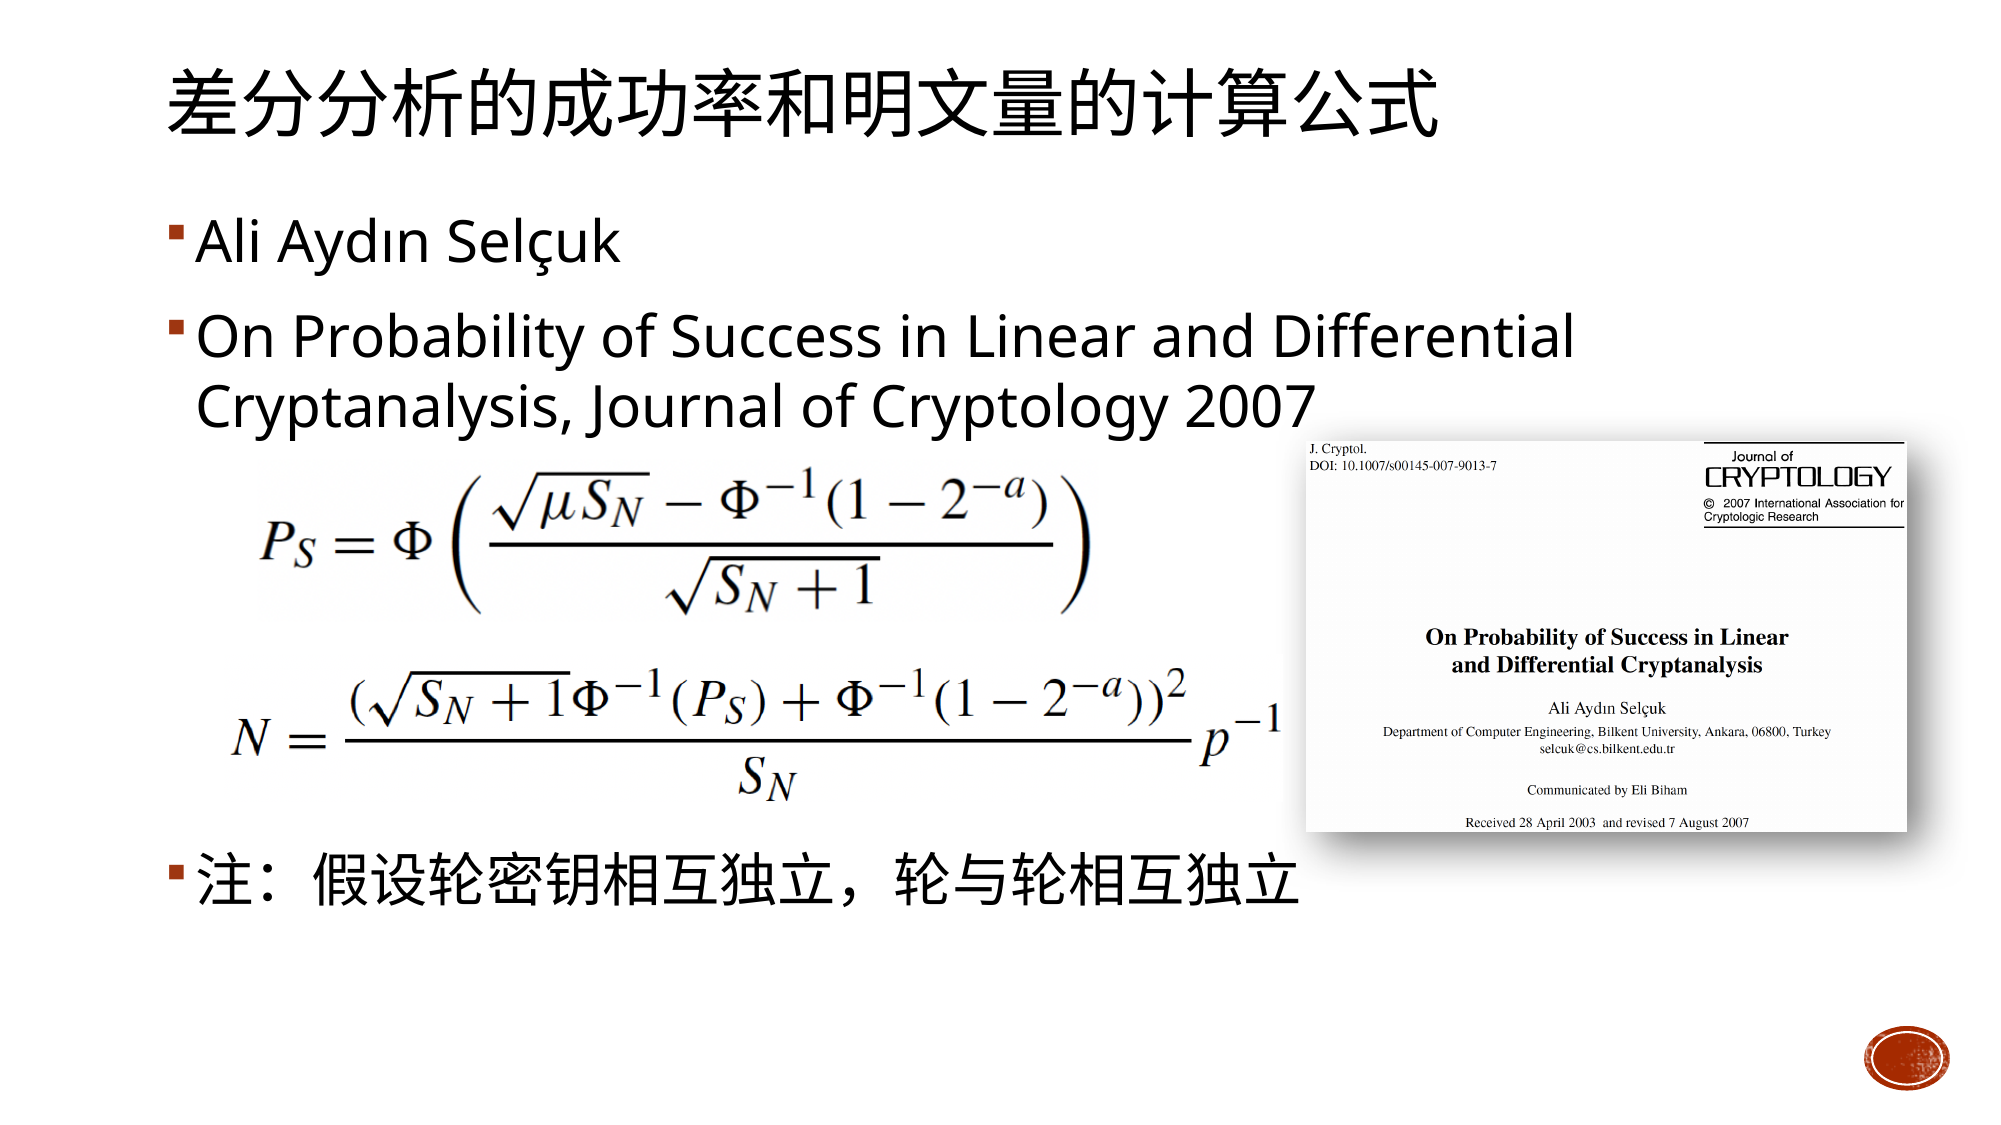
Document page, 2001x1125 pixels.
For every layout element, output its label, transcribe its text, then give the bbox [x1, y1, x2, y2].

list Ali Aydın Selçuk On Probability of Success in Linear and Differential Cryptanalysis, Journal of Cryptology 2007 注：假设轮密钥相互独立，轮与轮相互独立 [150, 196, 1850, 1013]
picture [1306, 441, 1907, 832]
picture [224, 654, 1283, 802]
picture [257, 459, 1099, 622]
title 差分分析的成功率和明文量的计算公式 [150, 30, 1850, 184]
